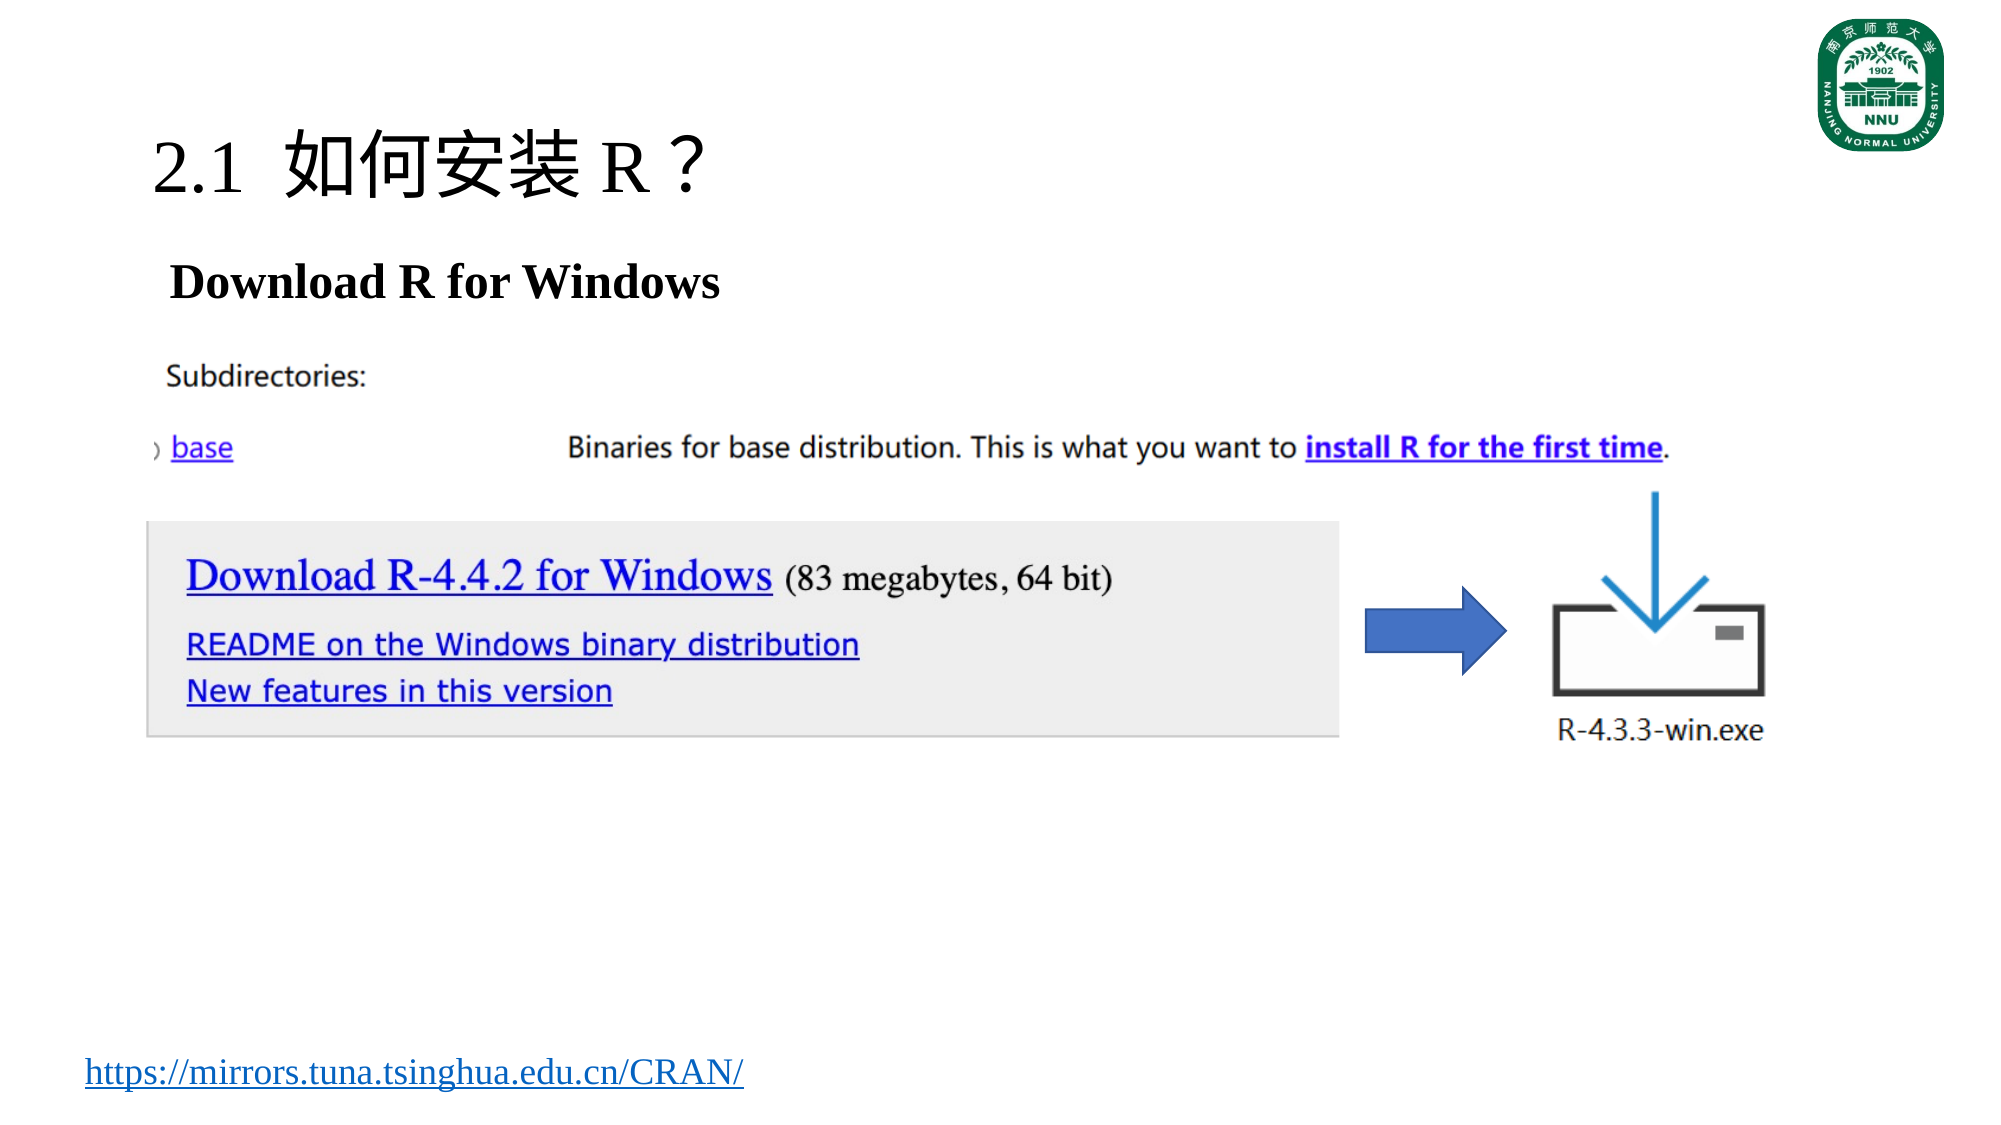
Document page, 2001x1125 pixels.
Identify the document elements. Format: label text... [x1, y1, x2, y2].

title 2.1 如何安装R？ [137, 59, 1863, 278]
picture [1817, 18, 1944, 152]
picture [154, 351, 1802, 761]
picture [144, 521, 1340, 740]
text_box [1364, 585, 1508, 676]
text_box https://mirrors.tuna.tsinghua.edu.cn/CRAN/ [70, 1039, 1061, 1100]
text_box Download R for Windows [154, 240, 822, 316]
